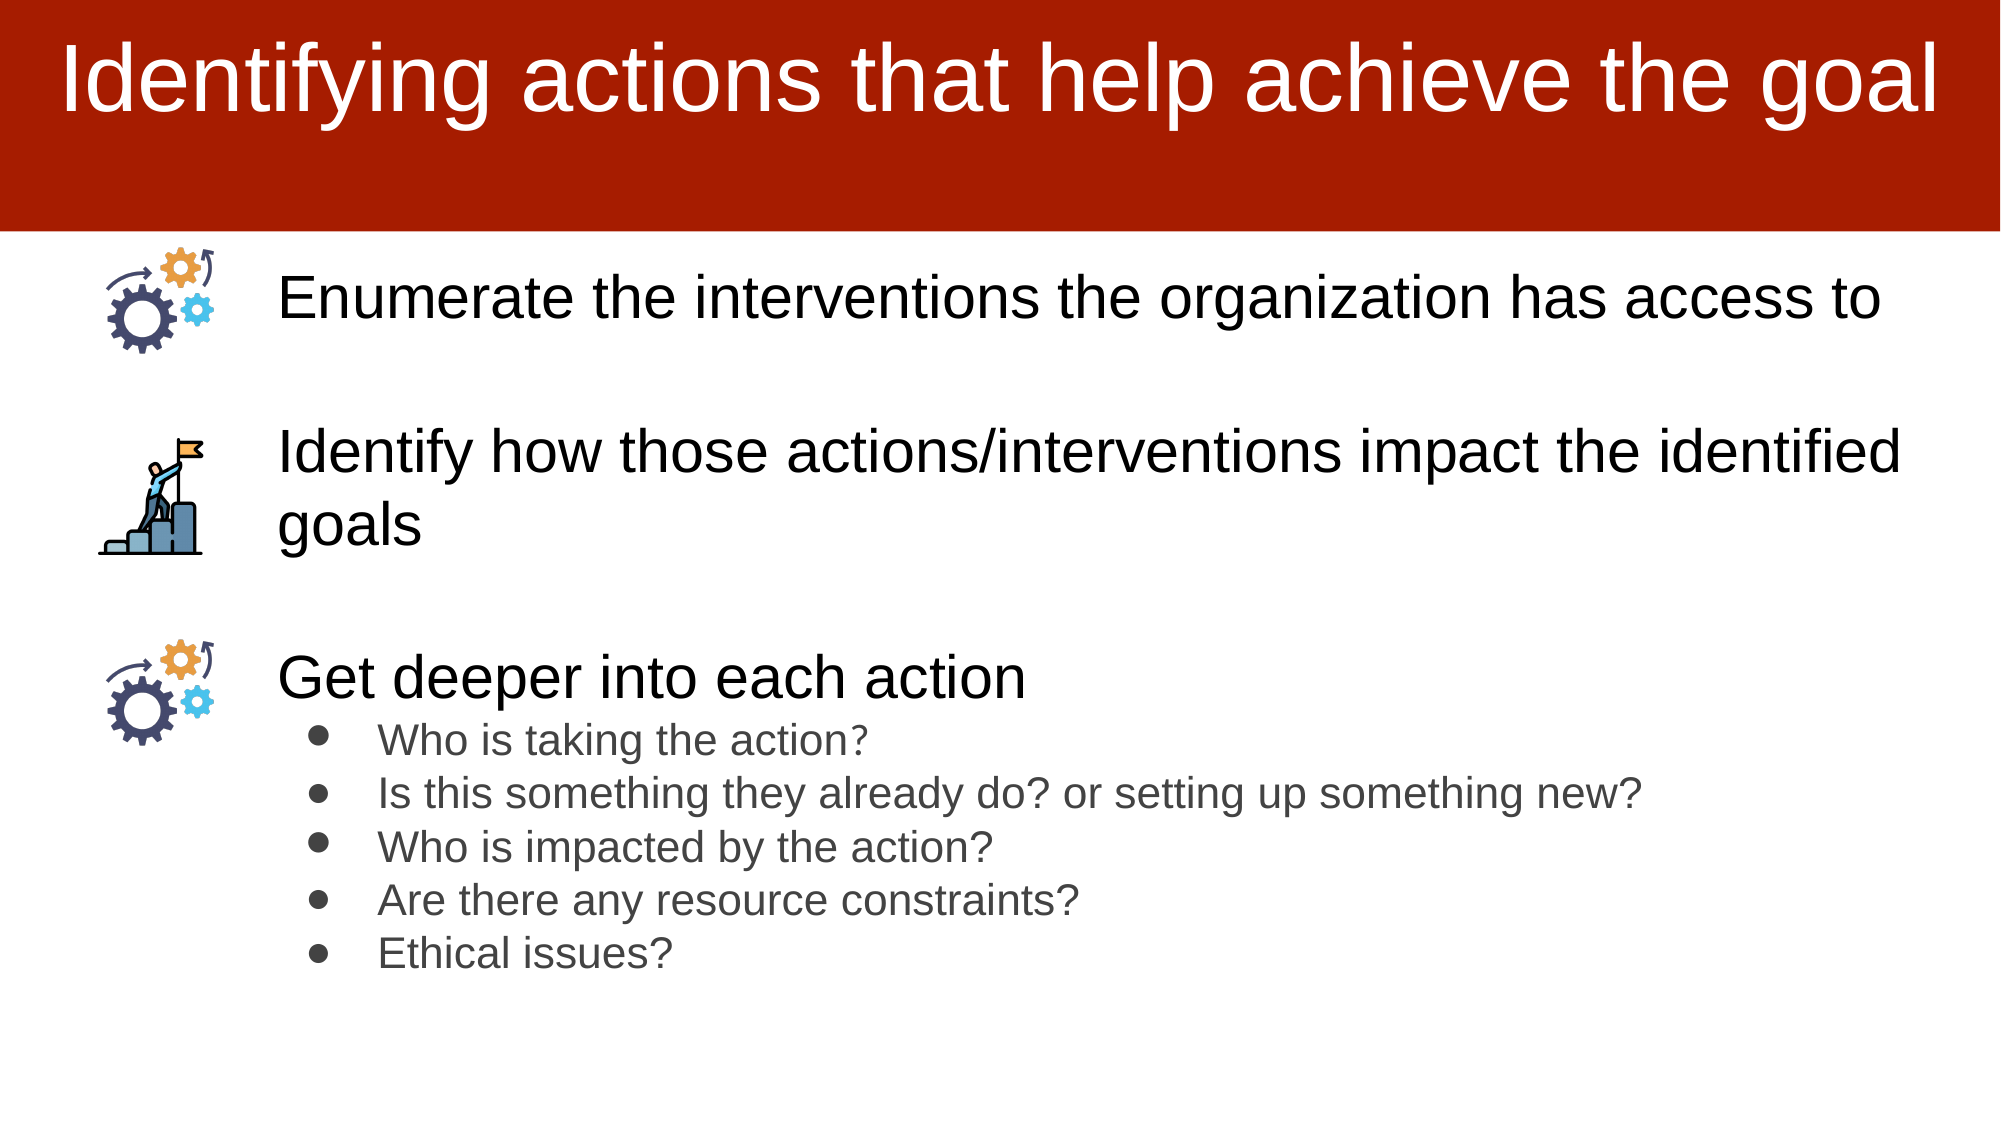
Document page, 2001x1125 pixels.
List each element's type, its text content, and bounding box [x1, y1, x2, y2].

picture [102, 242, 220, 359]
title Identifying actions that help achieve the goal [0, 0, 2000, 147]
picture [102, 634, 220, 751]
list Enumerate the interventions the organization has access to Identify how those actions/interventions impact the identified goals Get deeper into each action Who is taking the action? Is this something they already do? or setting up something new? Who is impacted by the action? Are there any resource constraints? Ethical issues? [262, 242, 1936, 1076]
picture [91, 438, 209, 555]
